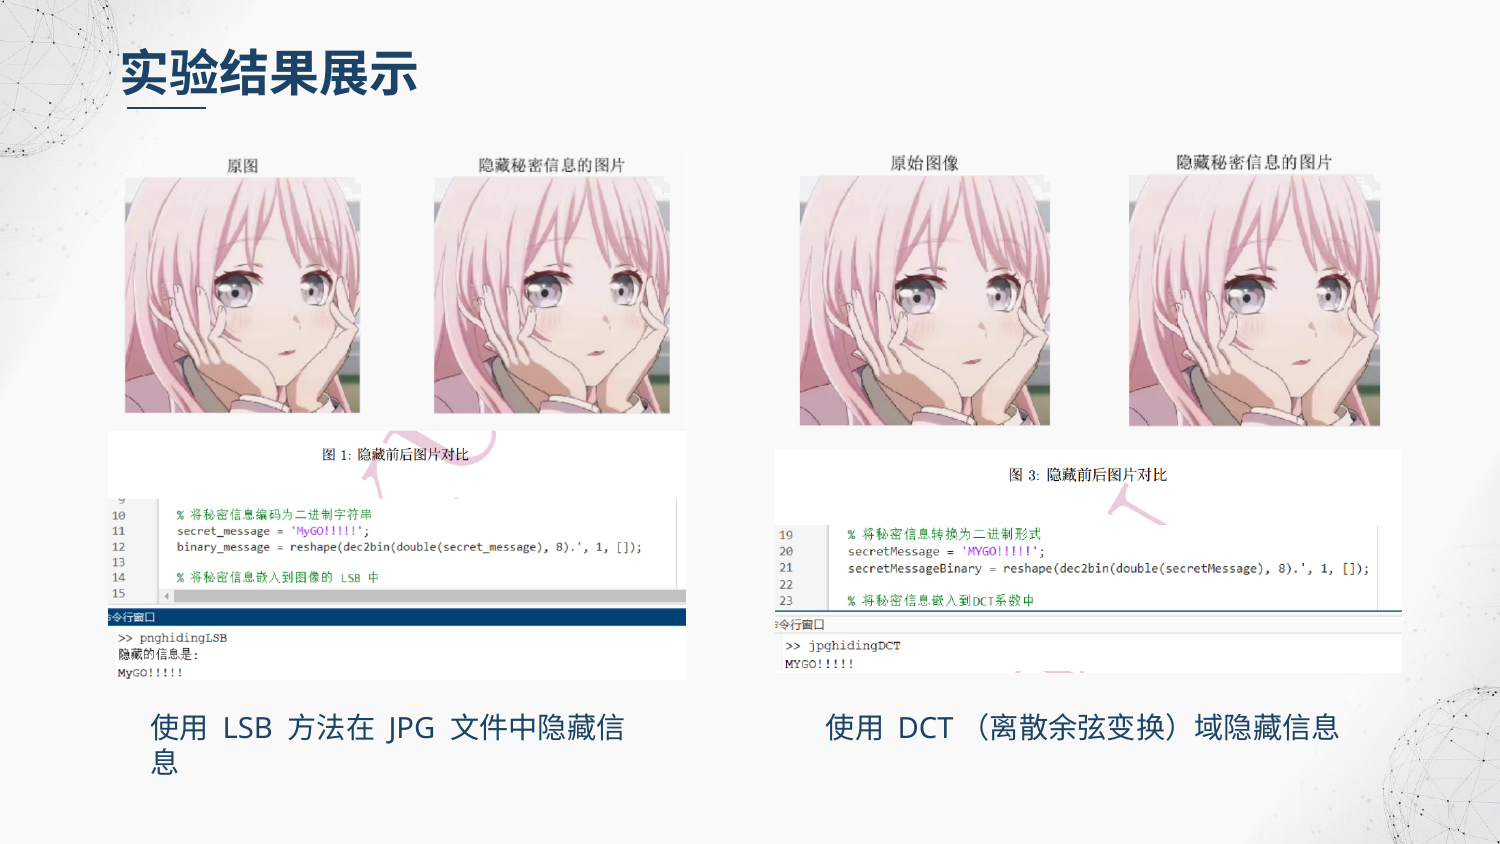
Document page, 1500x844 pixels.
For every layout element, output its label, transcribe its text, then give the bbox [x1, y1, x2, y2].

picture [0, 0, 1500, 844]
text_box 实验结果展示 [108, 35, 802, 108]
text_box 使用 LSB 方法在 JPG 文件中隐藏信息 [139, 703, 655, 785]
text_box 使用 DCT（离散余弦变换）域隐藏信息 [814, 703, 1363, 750]
